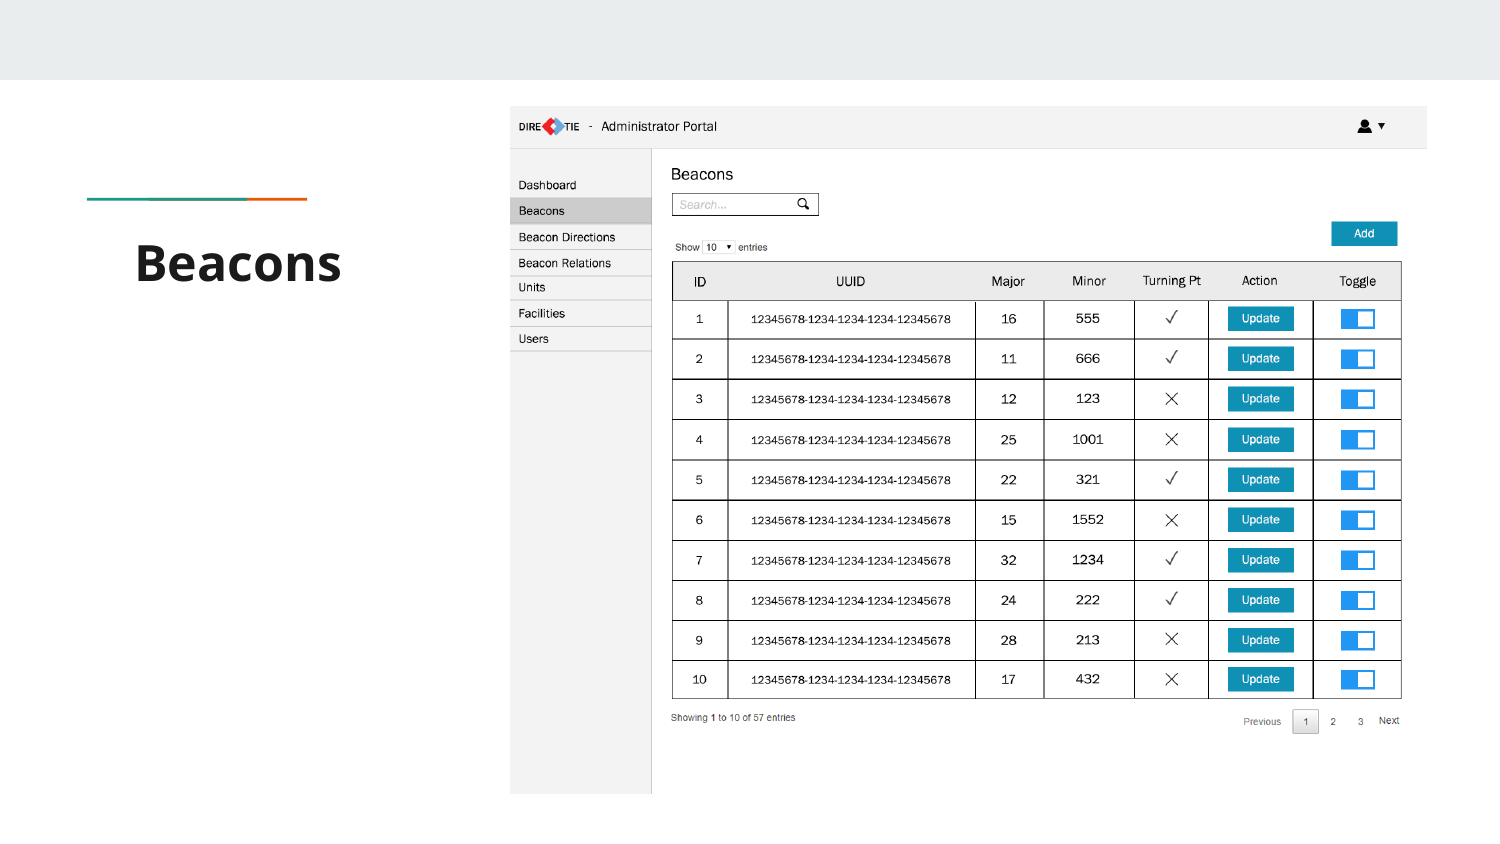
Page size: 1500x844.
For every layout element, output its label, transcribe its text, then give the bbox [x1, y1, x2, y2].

picture [510, 106, 1427, 794]
title Beacons [119, 216, 505, 305]
